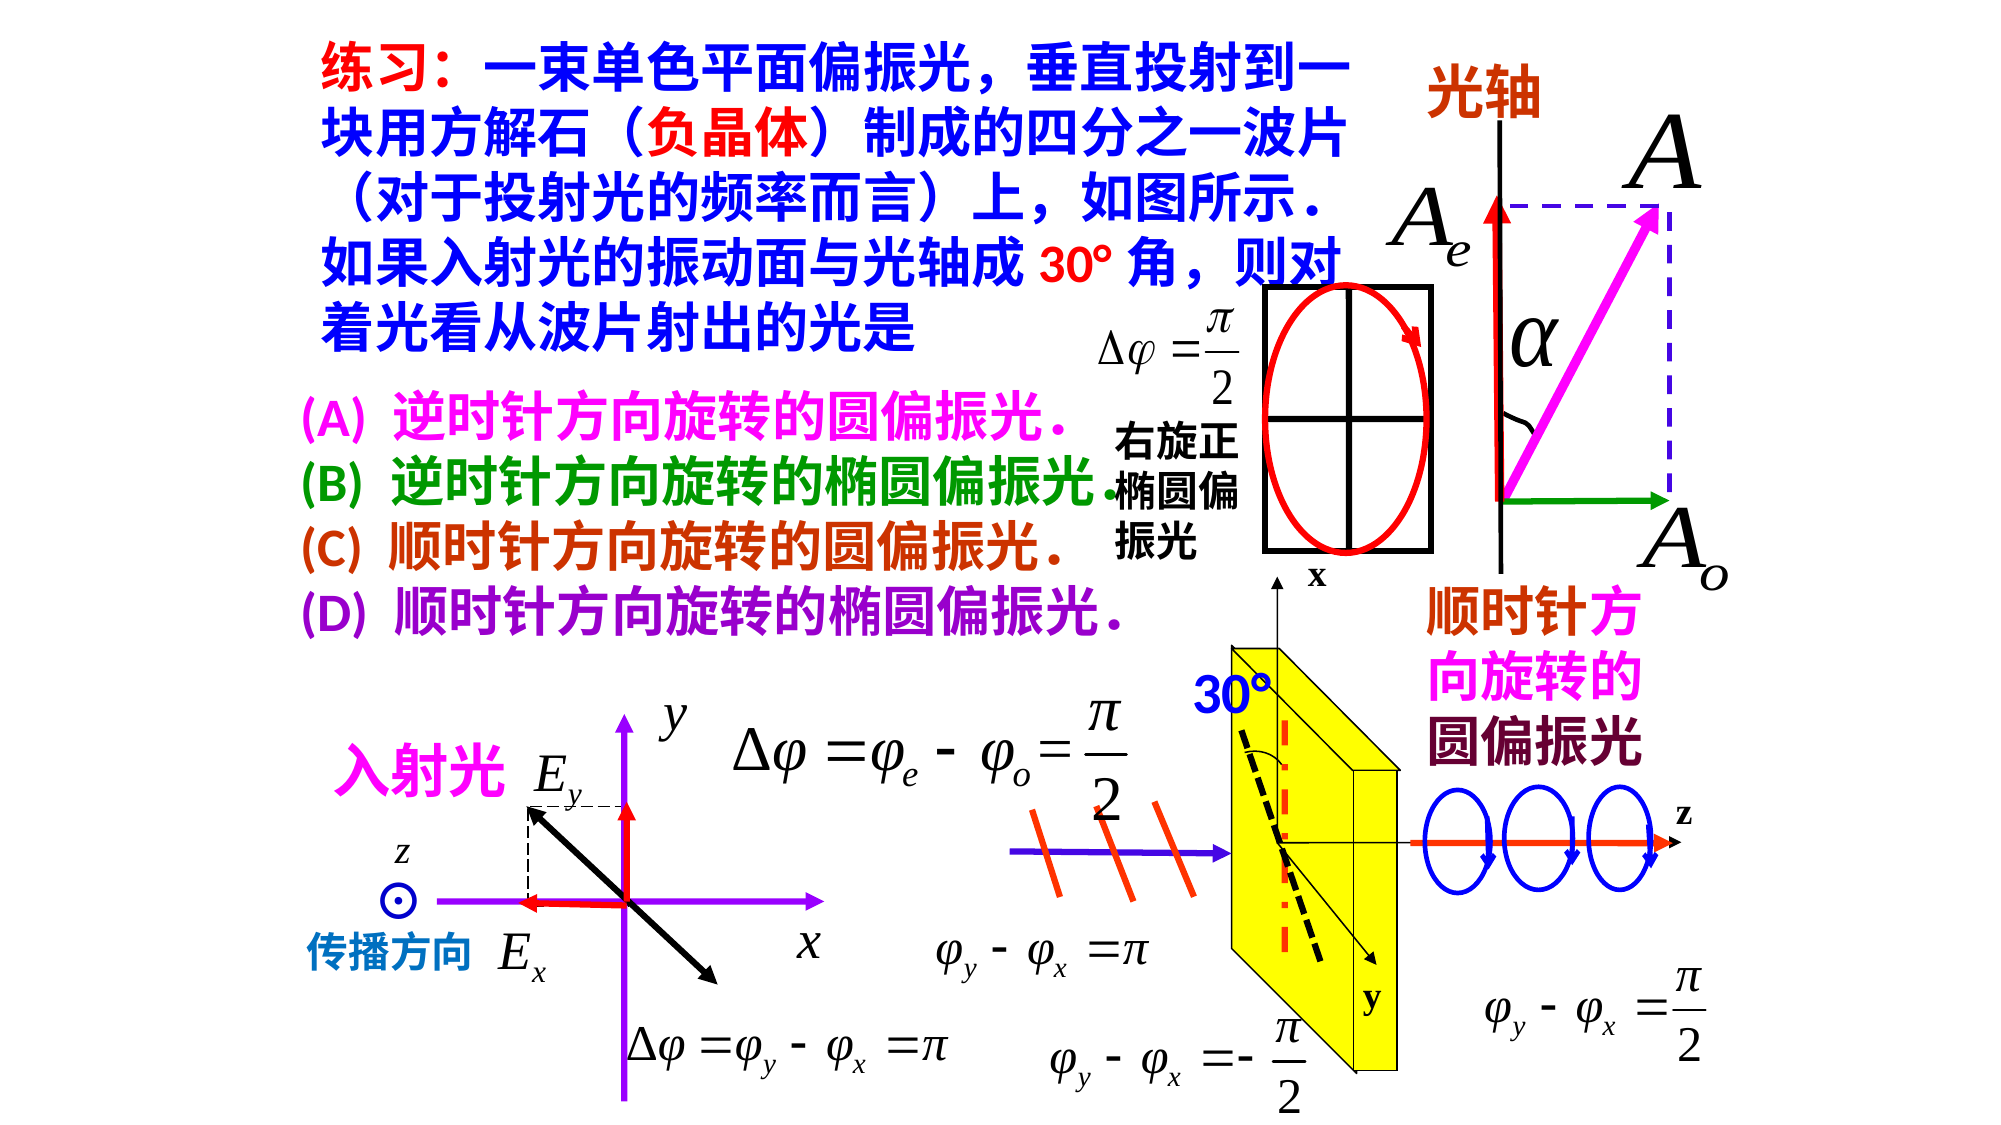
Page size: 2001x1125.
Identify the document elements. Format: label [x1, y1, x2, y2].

text_box [285, 26, 1750, 1125]
